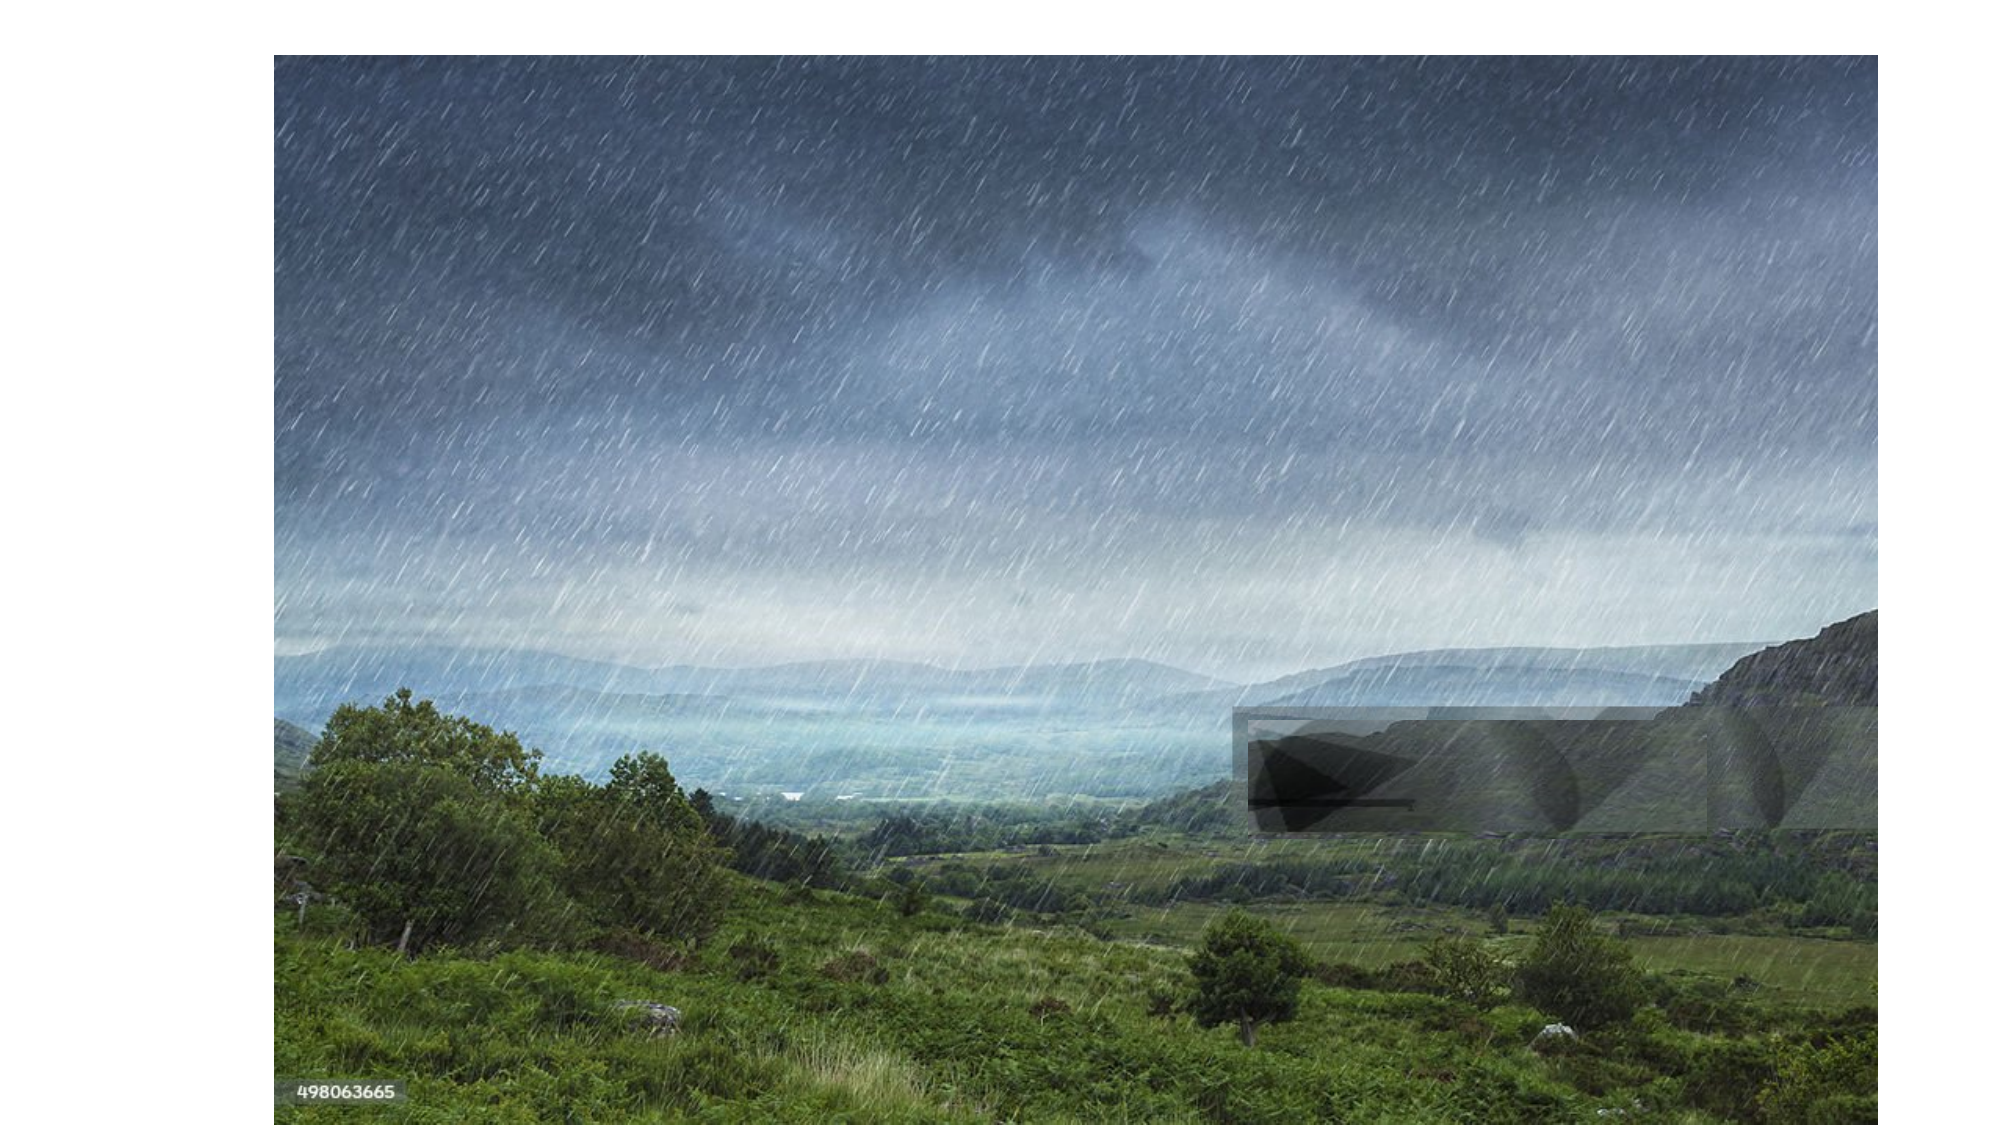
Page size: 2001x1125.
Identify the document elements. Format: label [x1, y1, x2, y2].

picture [274, 55, 1878, 1125]
